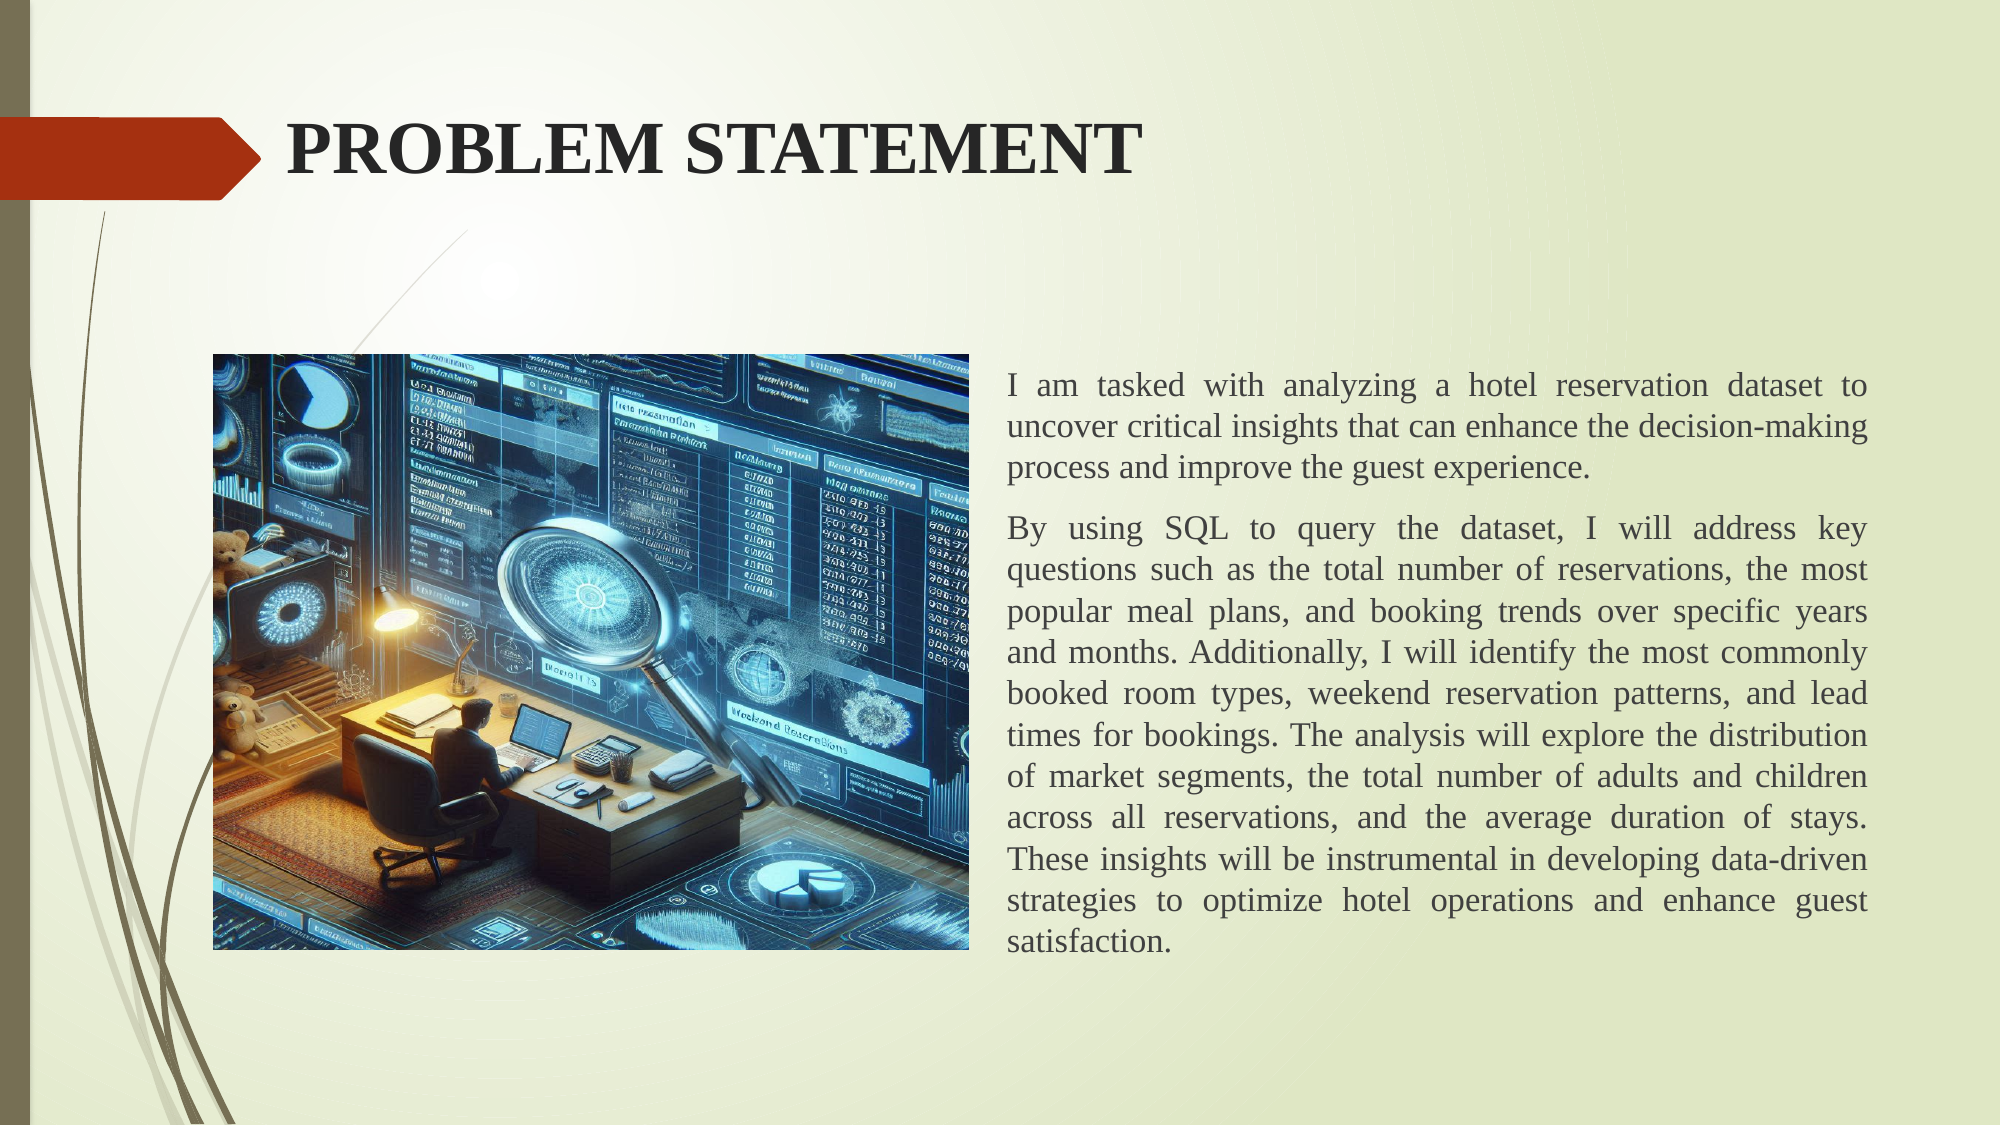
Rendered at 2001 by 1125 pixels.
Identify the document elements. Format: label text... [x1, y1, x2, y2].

title PROBLEM STATEMENT [271, 90, 1734, 302]
picture [212, 354, 969, 951]
list I am tasked with analyzing a hotel reservation dataset to uncover critical insights that can enhance the decision-making process and improve the guest experience. By using SQL to query the dataset, I will address key questions such as the total number of reservations, the most popular meal plans, and booking trends over specific years and months. Additionally, I will identify the most commonly booked room types, weekend reservation patterns, and lead times for bookings. The analysis will explore the distribution of market segments, the total number of adults and children across all reservations, and the average duration of stays. These insights will be instrumental in developing data-driven strategies to optimize hotel operations and enhance guest satisfaction. [991, 354, 1883, 974]
